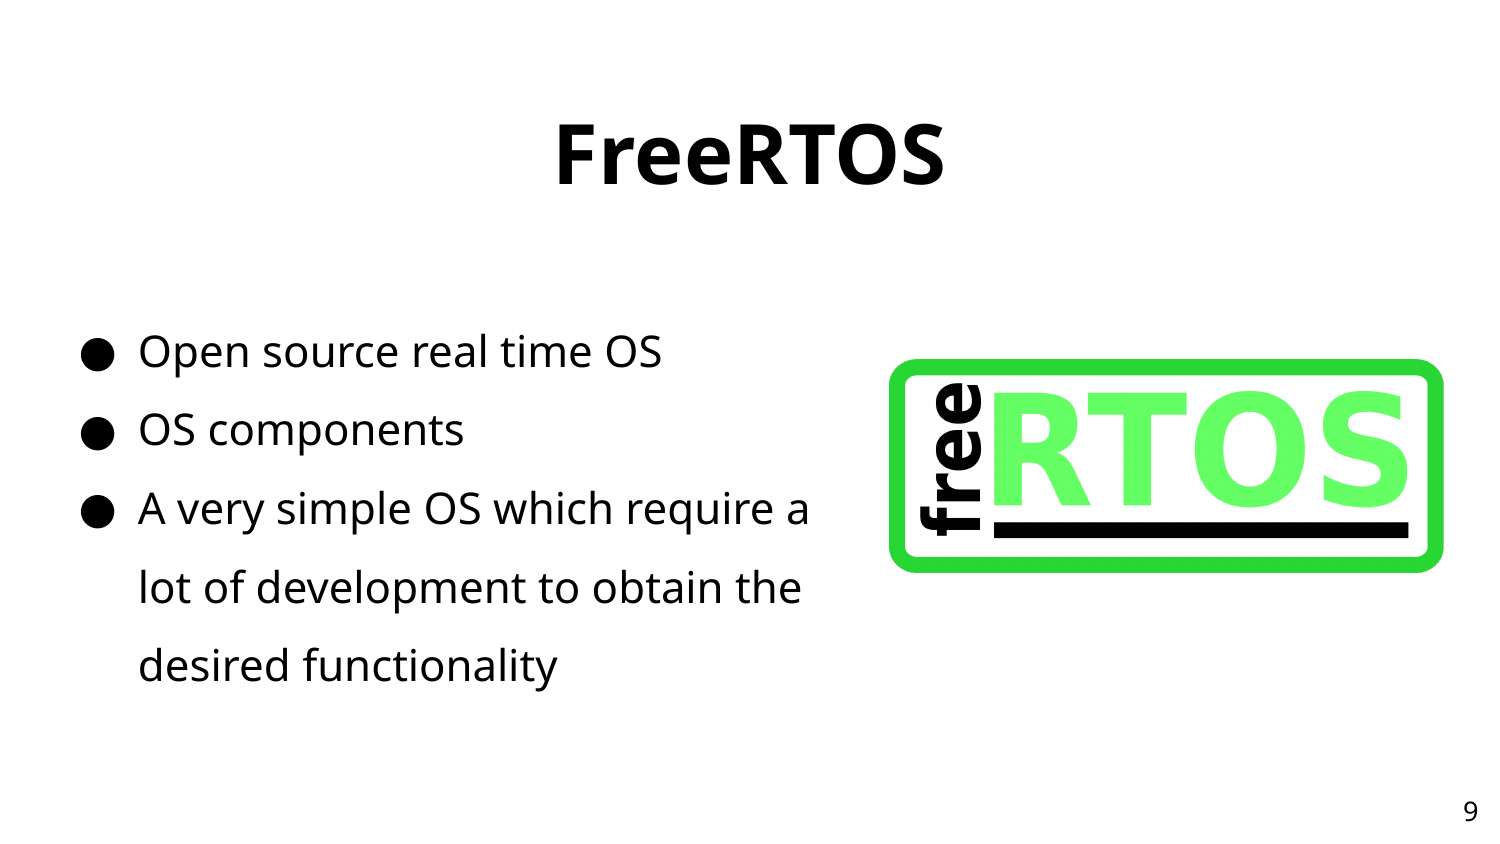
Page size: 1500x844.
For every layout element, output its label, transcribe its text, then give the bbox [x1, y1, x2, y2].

title FreeRTOS [457, 86, 1043, 217]
subtitle Open source real time OS OS components A very simple OS which require a lot of development to obtain the desired functionality [47, 282, 862, 765]
slide_number ‹#› [1403, 779, 1494, 844]
picture [888, 358, 1444, 574]
